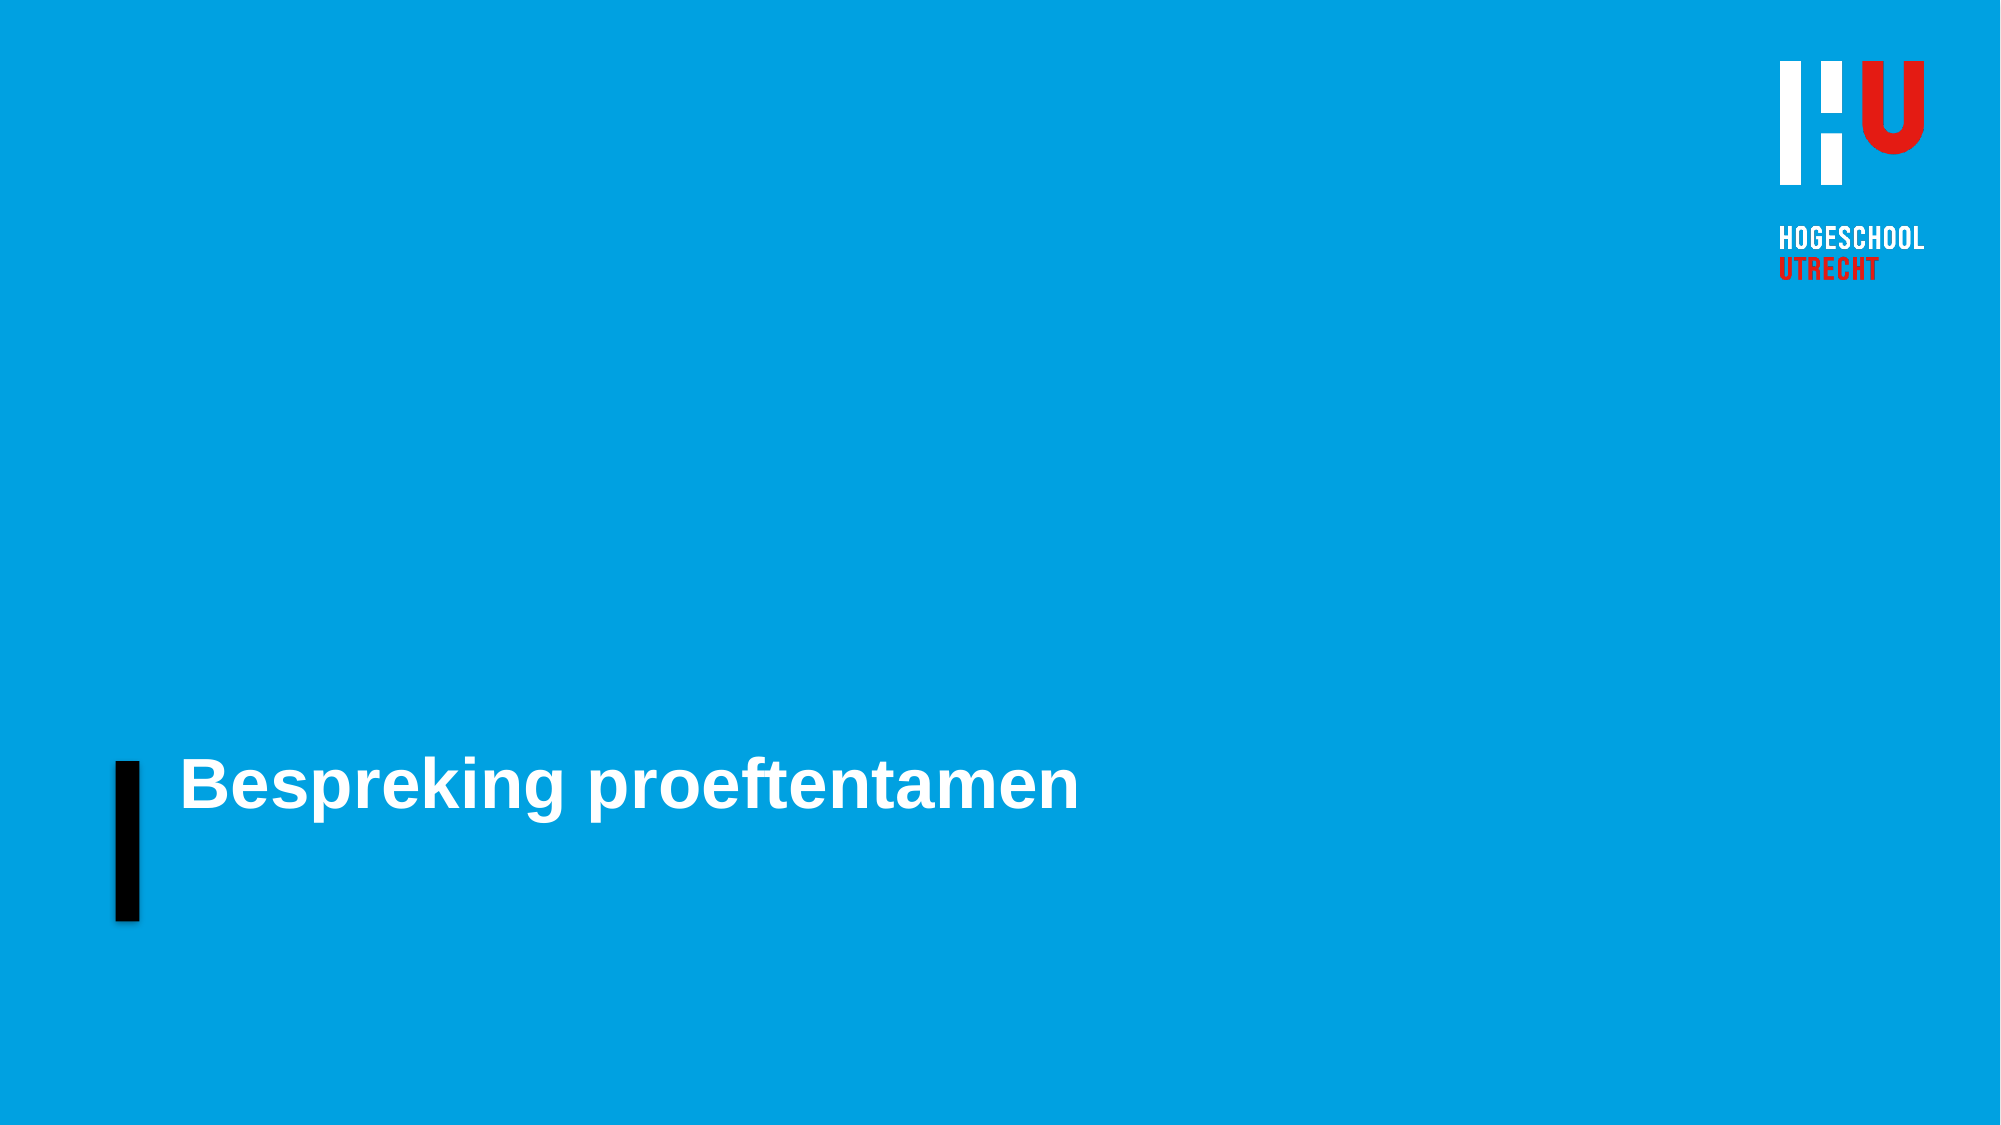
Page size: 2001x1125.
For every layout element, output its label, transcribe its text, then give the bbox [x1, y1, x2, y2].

picture [1839, 258, 1848, 279]
picture [1869, 226, 1880, 248]
picture [1809, 258, 1819, 279]
picture [1796, 226, 1806, 249]
picture [1885, 226, 1895, 249]
title Bespreking proeftentamen [164, 729, 1739, 831]
picture [1822, 62, 1842, 112]
picture [1824, 258, 1833, 279]
picture [1795, 258, 1806, 279]
picture [1826, 226, 1835, 248]
picture [1781, 226, 1791, 248]
picture [1854, 258, 1863, 279]
picture [1811, 226, 1821, 249]
picture [1781, 62, 1800, 184]
picture [1899, 226, 1910, 249]
picture [1840, 226, 1850, 249]
picture [1867, 258, 1878, 279]
picture [1781, 258, 1791, 279]
picture [1854, 226, 1864, 249]
picture [1863, 62, 1923, 154]
picture [1822, 134, 1842, 184]
picture [1915, 226, 1923, 248]
